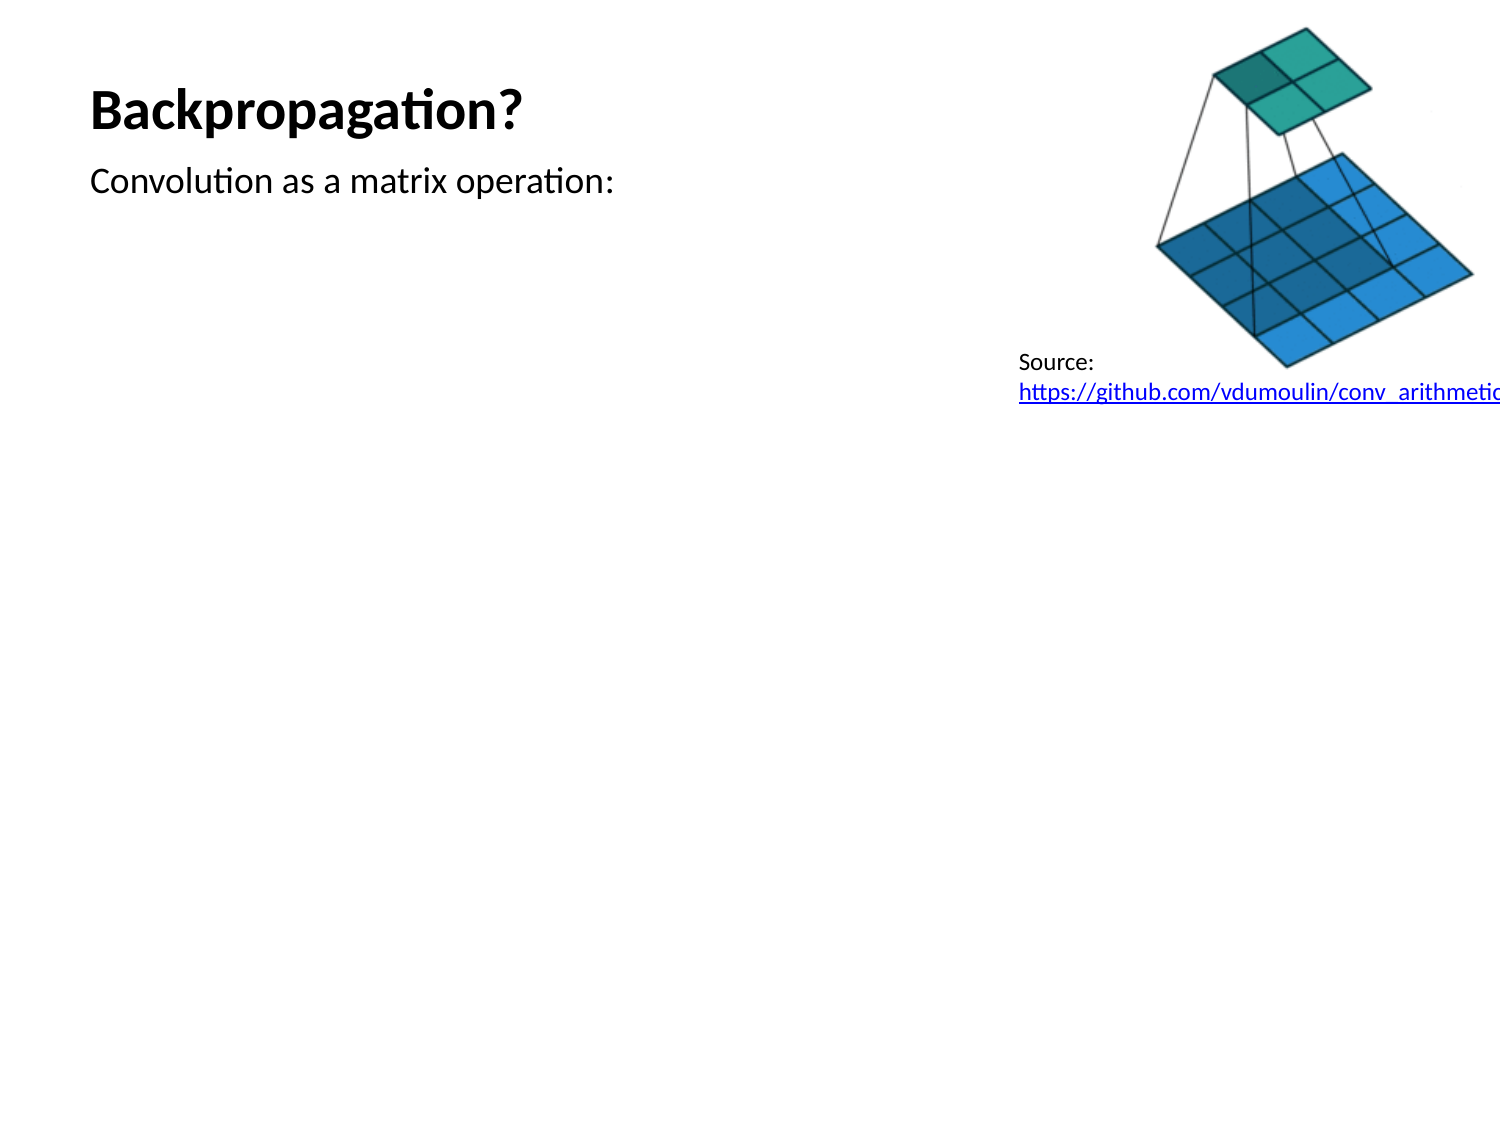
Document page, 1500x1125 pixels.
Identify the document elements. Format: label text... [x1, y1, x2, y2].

picture [1124, 0, 1500, 401]
title Backpropagation? [75, 44, 569, 149]
text_box Source: https://github.com/vdumoulin/conv_arithmetic [1003, 338, 1500, 413]
list Convolution as a matrix operation: [75, 149, 1125, 1005]
